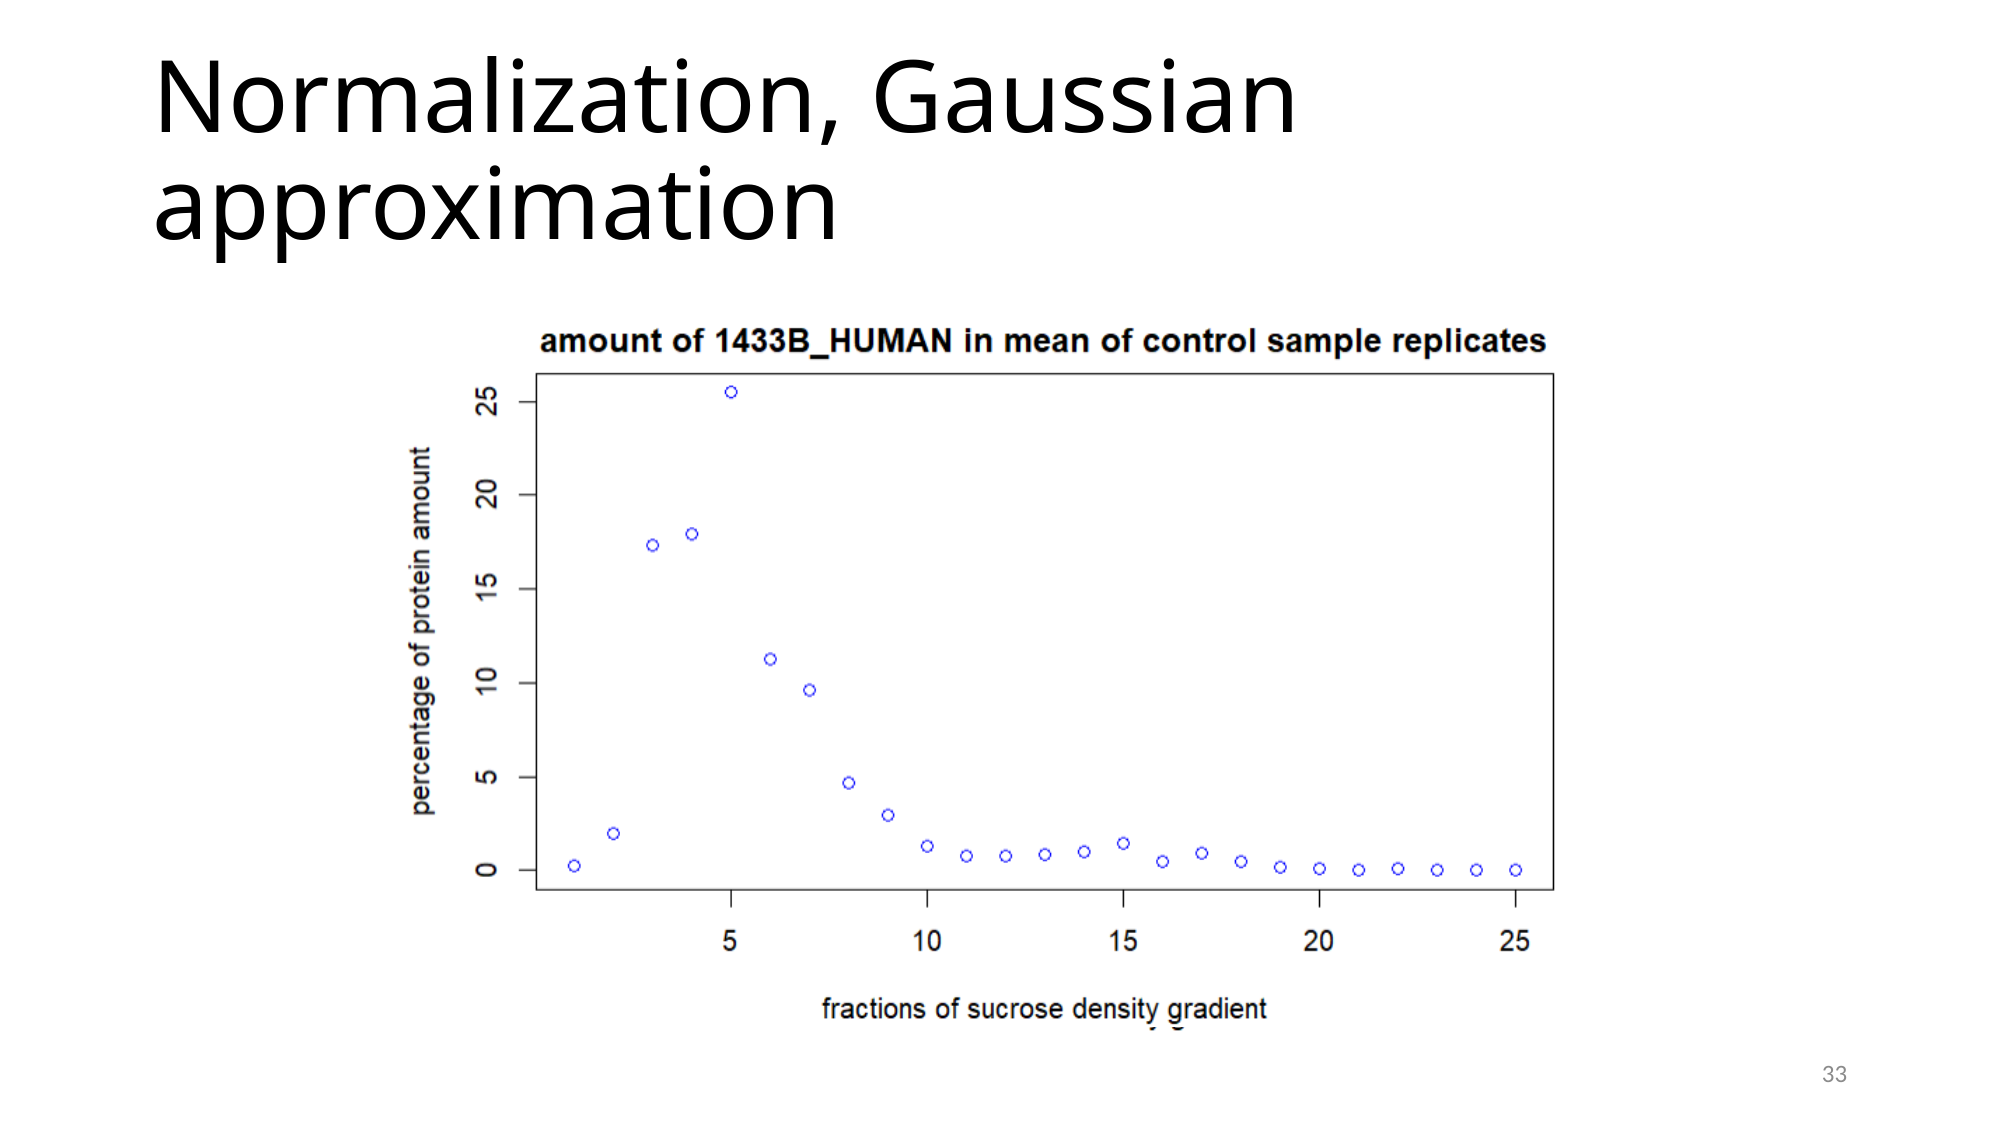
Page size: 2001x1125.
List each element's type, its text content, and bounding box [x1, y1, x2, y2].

title Normalization, Gaussian approximation [137, 30, 1863, 278]
picture [386, 296, 1614, 1046]
slide_number 33 [1412, 1042, 1863, 1103]
